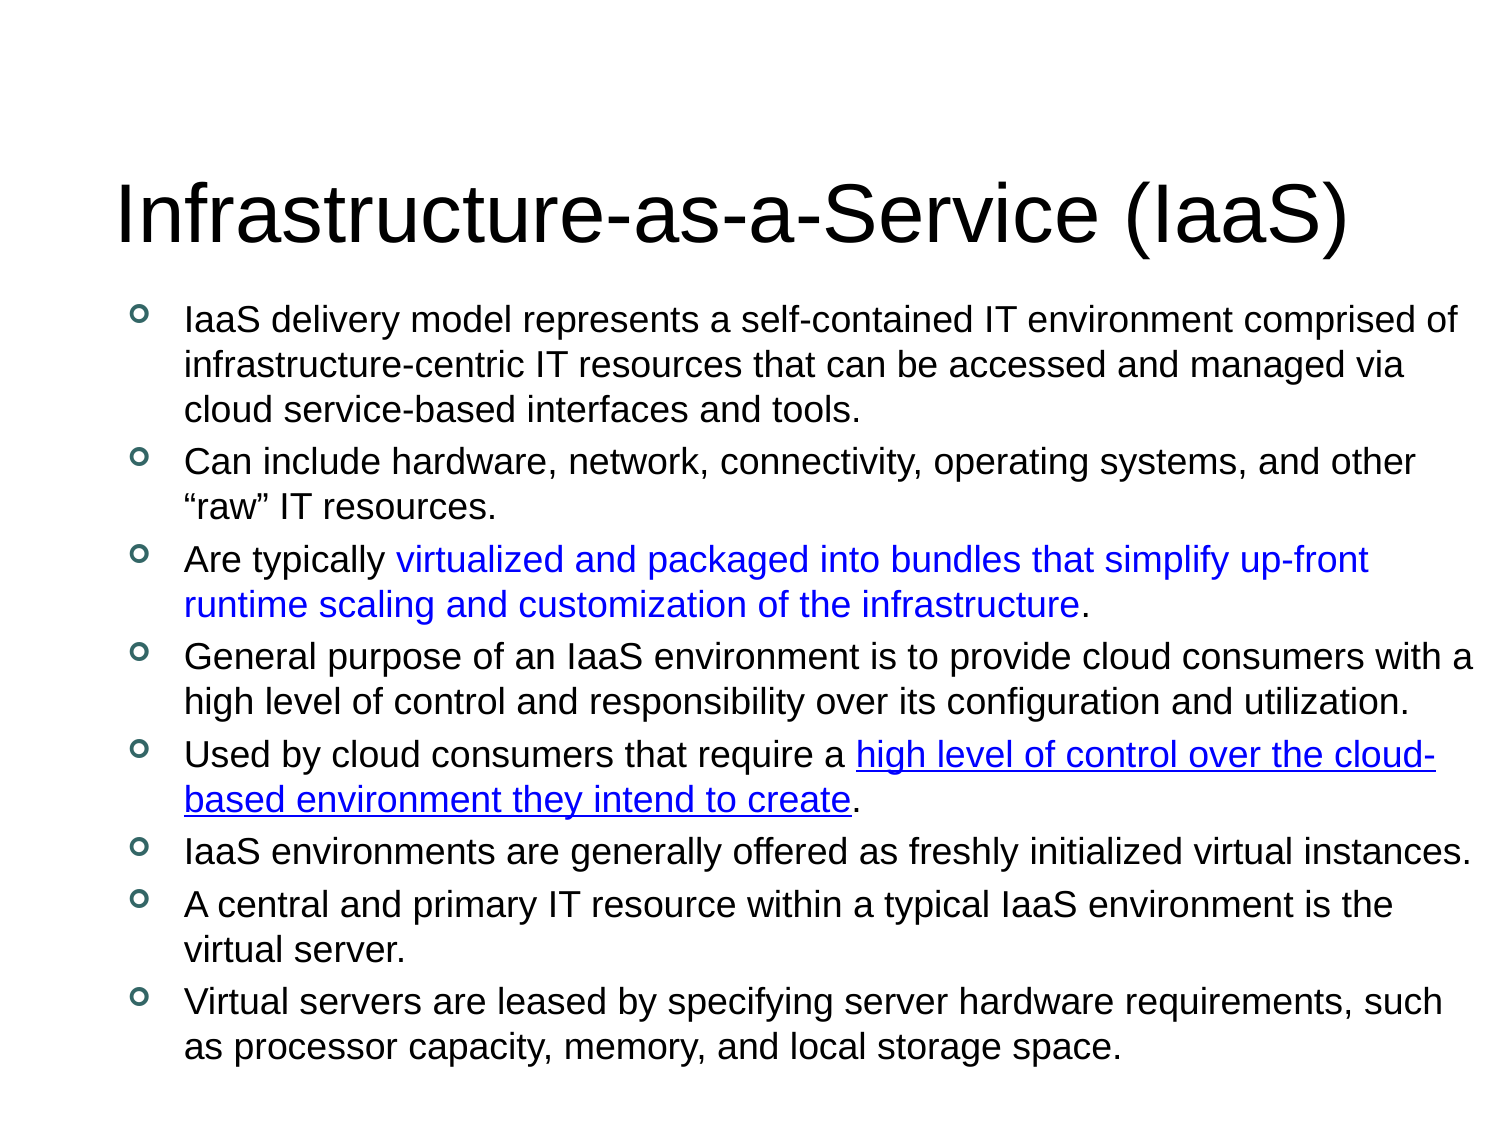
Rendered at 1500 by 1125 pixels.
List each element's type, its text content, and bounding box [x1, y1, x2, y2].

title Infrastructure-as-a-Service (IaaS) [99, 149, 1476, 270]
list IaaS delivery model represents a self-contained IT environment comprised of infrastructure-centric IT resources that can be accessed and managed via cloud service-based interfaces and tools. Can include hardware, network, connectivity, operating systems, and other “raw” IT resources. Are typically virtualized and packaged into bundles that simplify up-front runtime scaling and customization of the infrastructure. General purpose of an IaaS environment is to provide cloud consumers with a high level of control and responsibility over its configuration and utilization. Used by cloud consumers that require a high level of control over the cloud-based environment they intend to create. IaaS environments are generally offered as freshly initialized virtual instances. A central and primary IT resource within a typical IaaS environment is the virtual server. Virtual servers are leased by specifying server hardware requirements, such as processor capacity, memory, and local storage space. [112, 287, 1500, 1125]
